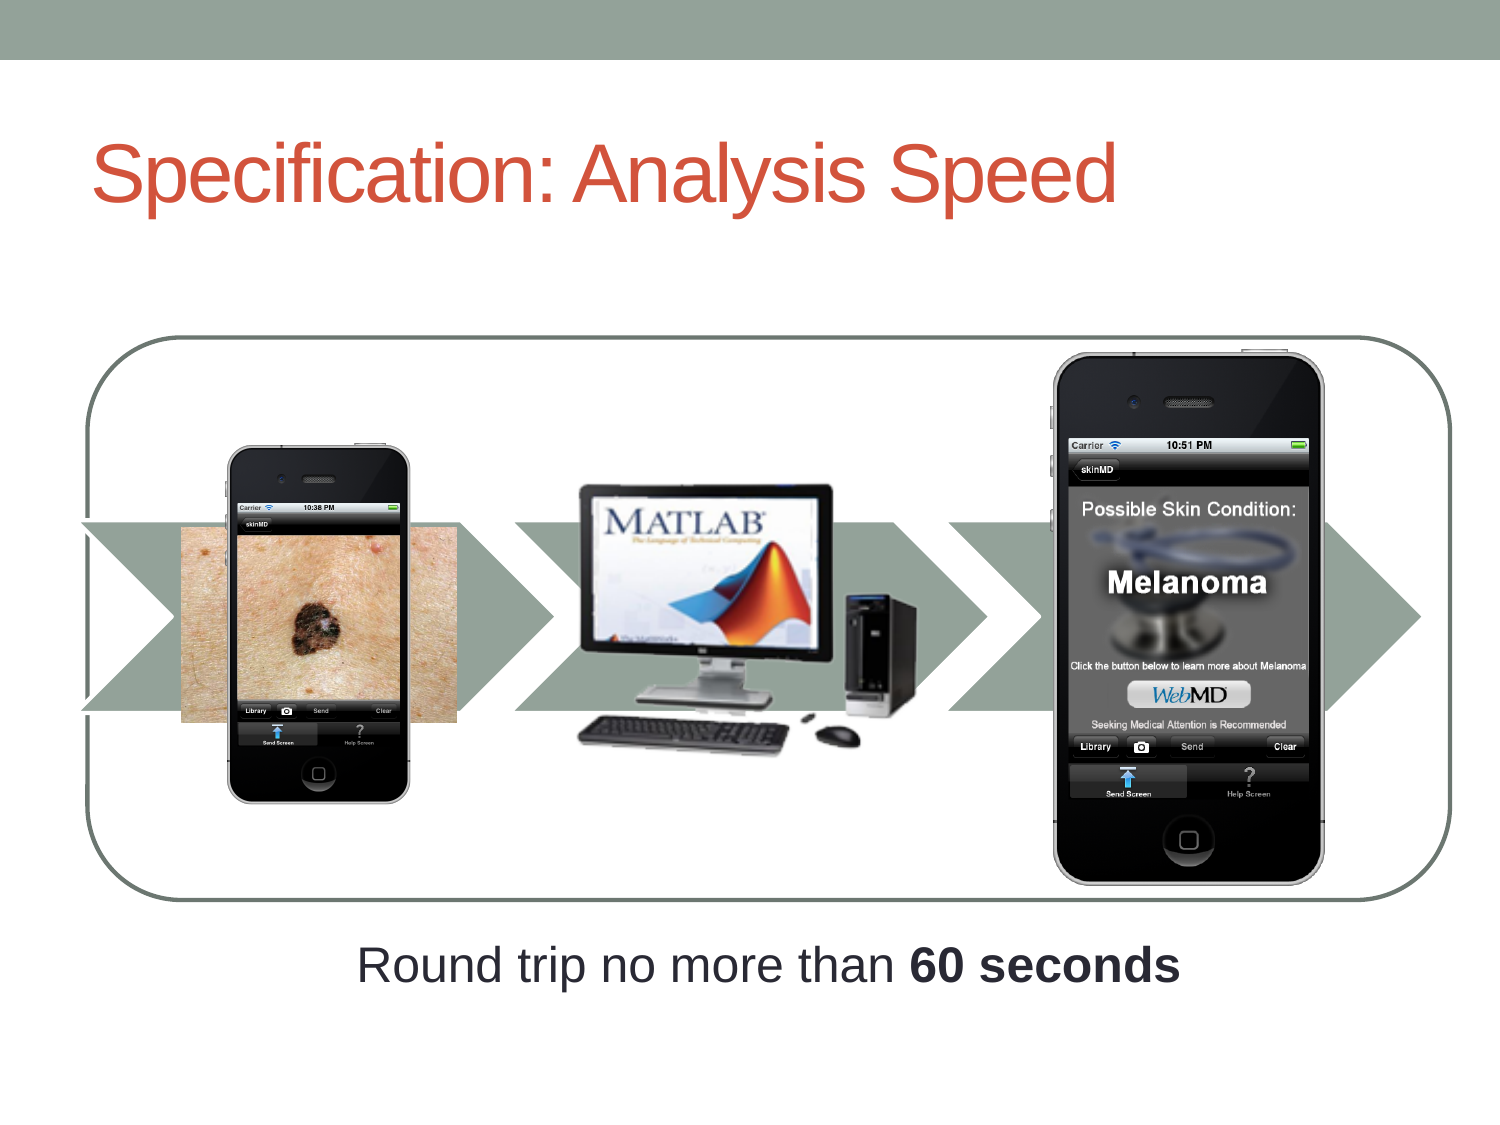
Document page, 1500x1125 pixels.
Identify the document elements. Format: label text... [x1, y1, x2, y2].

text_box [74, 283, 1426, 951]
picture [1049, 349, 1327, 888]
text_box [1433, 373, 1453, 864]
picture [180, 443, 457, 806]
title Specification: Analysis Speed [75, 87, 1425, 250]
picture [574, 474, 930, 767]
text_box Round trip no more than 60 seconds [268, 960, 1269, 1000]
